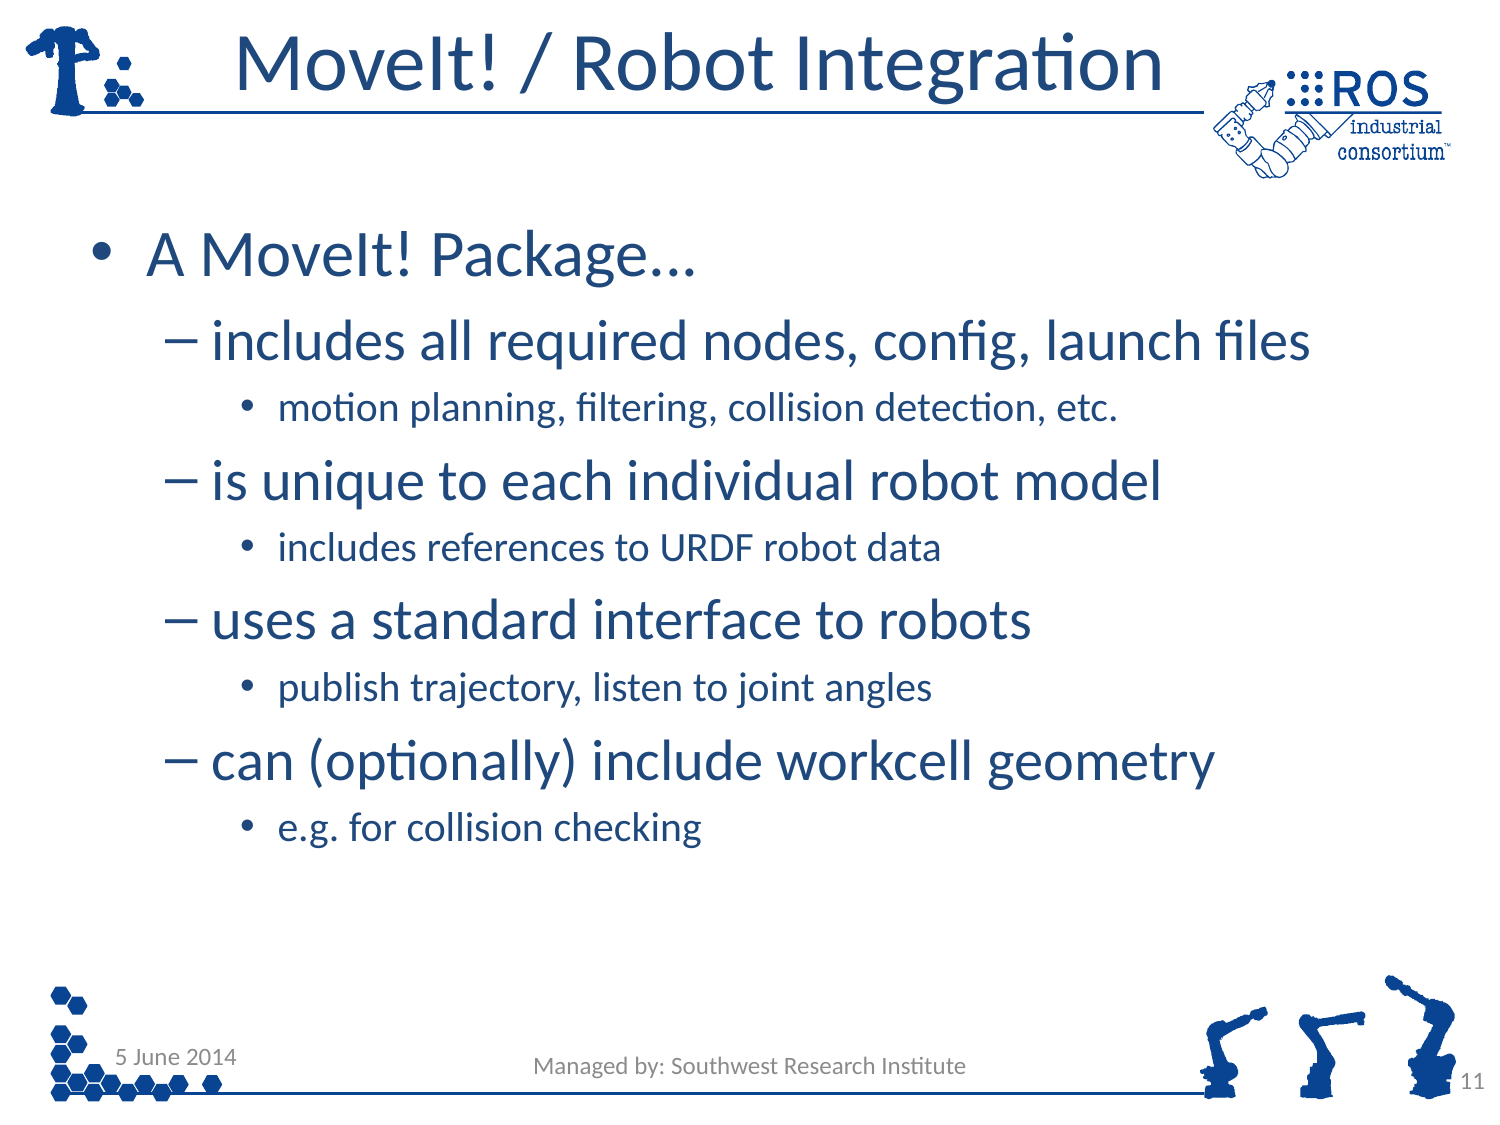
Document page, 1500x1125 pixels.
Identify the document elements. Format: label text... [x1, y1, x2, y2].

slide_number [99, 1025, 388, 1085]
slide_number 11 [1149, 1050, 1500, 1110]
footer Managed by: Southwest Research Institute [468, 1042, 1032, 1103]
title MoveIt! / Robot Integration [150, 0, 1250, 113]
list A MoveIt! Package... includes all required nodes, config, launch files motion planning, filtering, collision detection, etc. is unique to each individual robot model includes references to URDF robot data uses a standard interface to robots publish trajectory, listen to joint angles can (optionally) include workcell geometry e.g. for collision checking [75, 202, 1425, 945]
